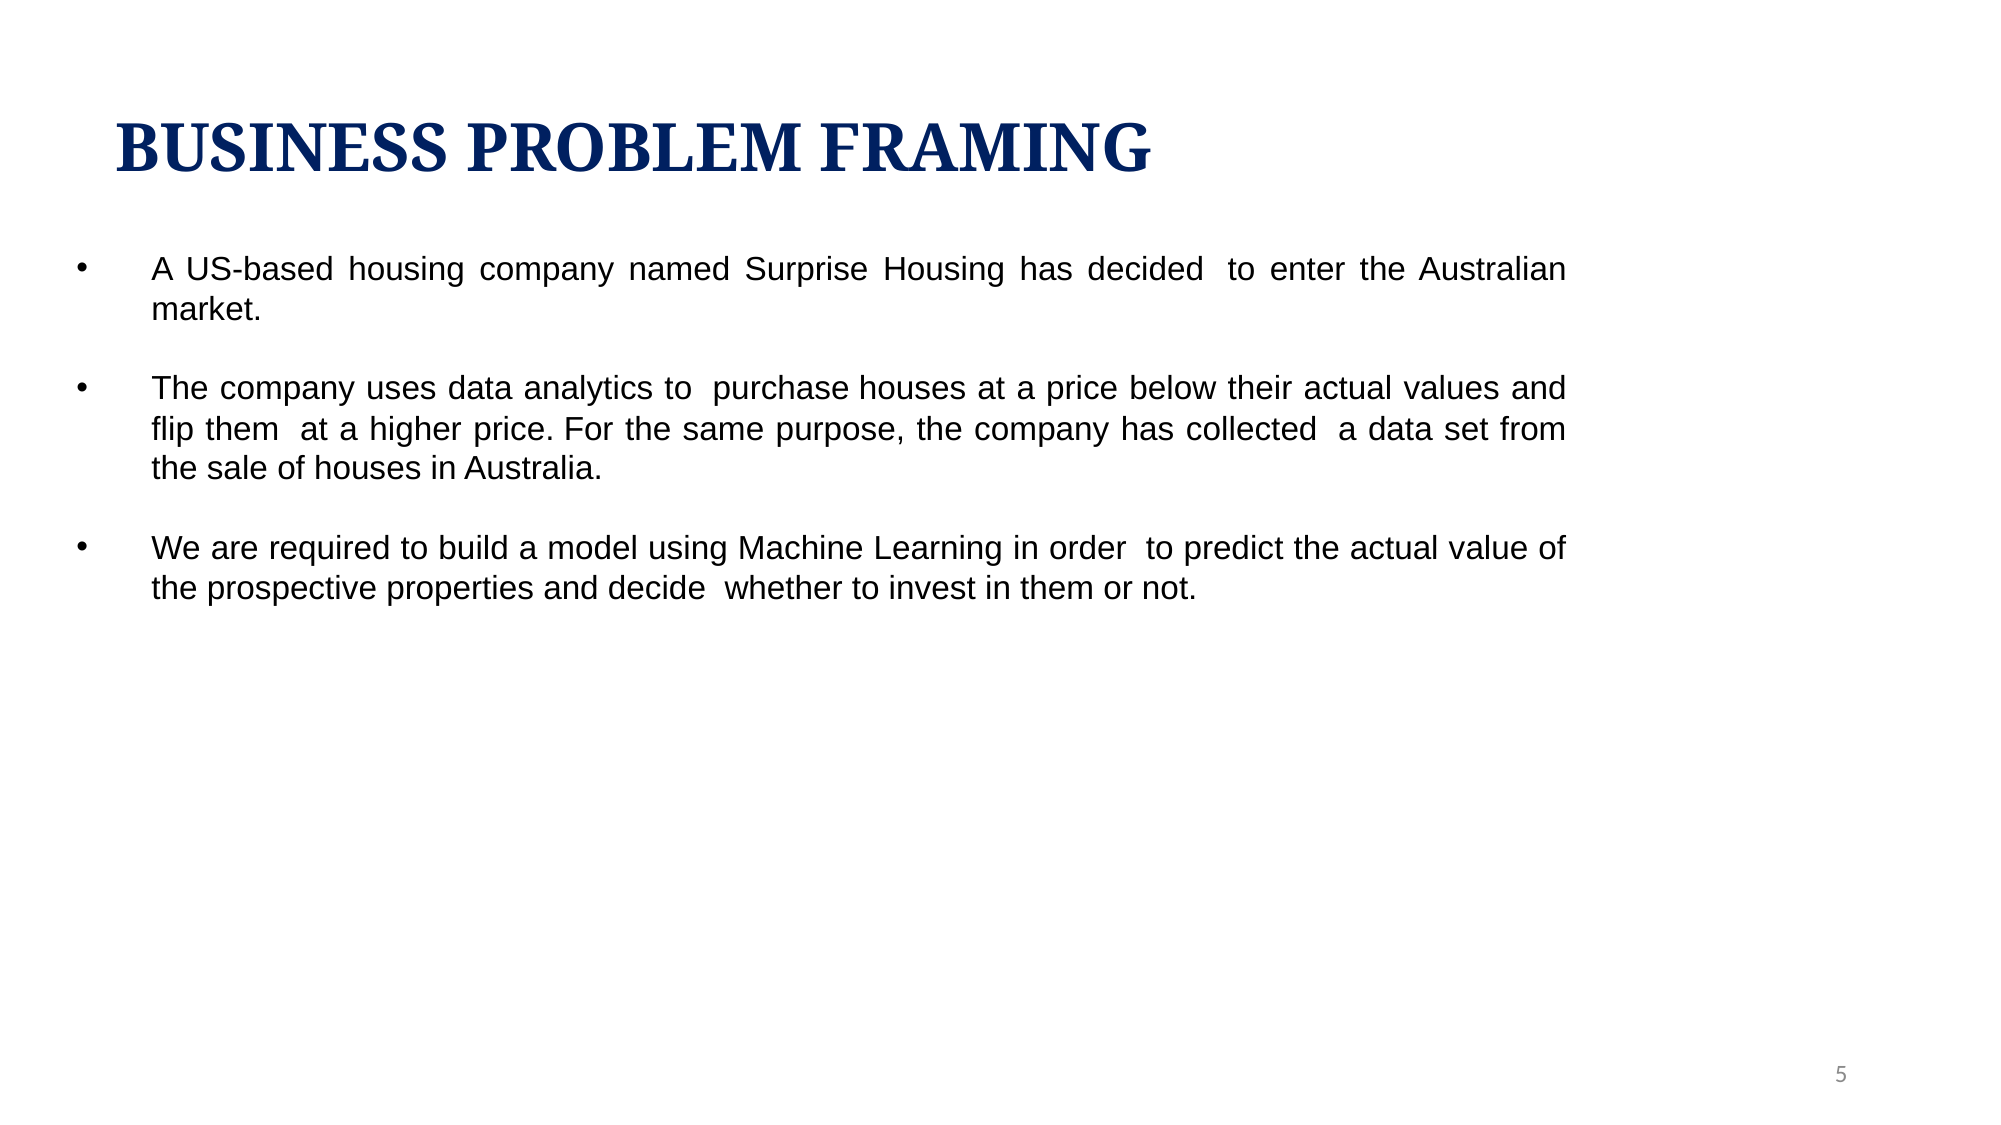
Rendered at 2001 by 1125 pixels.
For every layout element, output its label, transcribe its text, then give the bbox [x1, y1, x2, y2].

slide_number 5 [1412, 1042, 1863, 1103]
text_box BUSINESS PROBLEM FRAMING [100, 97, 1684, 193]
text_box A US-based housing company named Surprise Housing has decided to enter the Australian market. The company uses data analytics to purchase houses at a price below their actual values and flip them at a higher price. For the same purpose, the company has collected a data set from the sale of houses in Australia. We are required to build a model using Machine Learning in order to predict the actual value of the prospective properties and decide whether to invest in them or not. [61, 239, 1584, 614]
